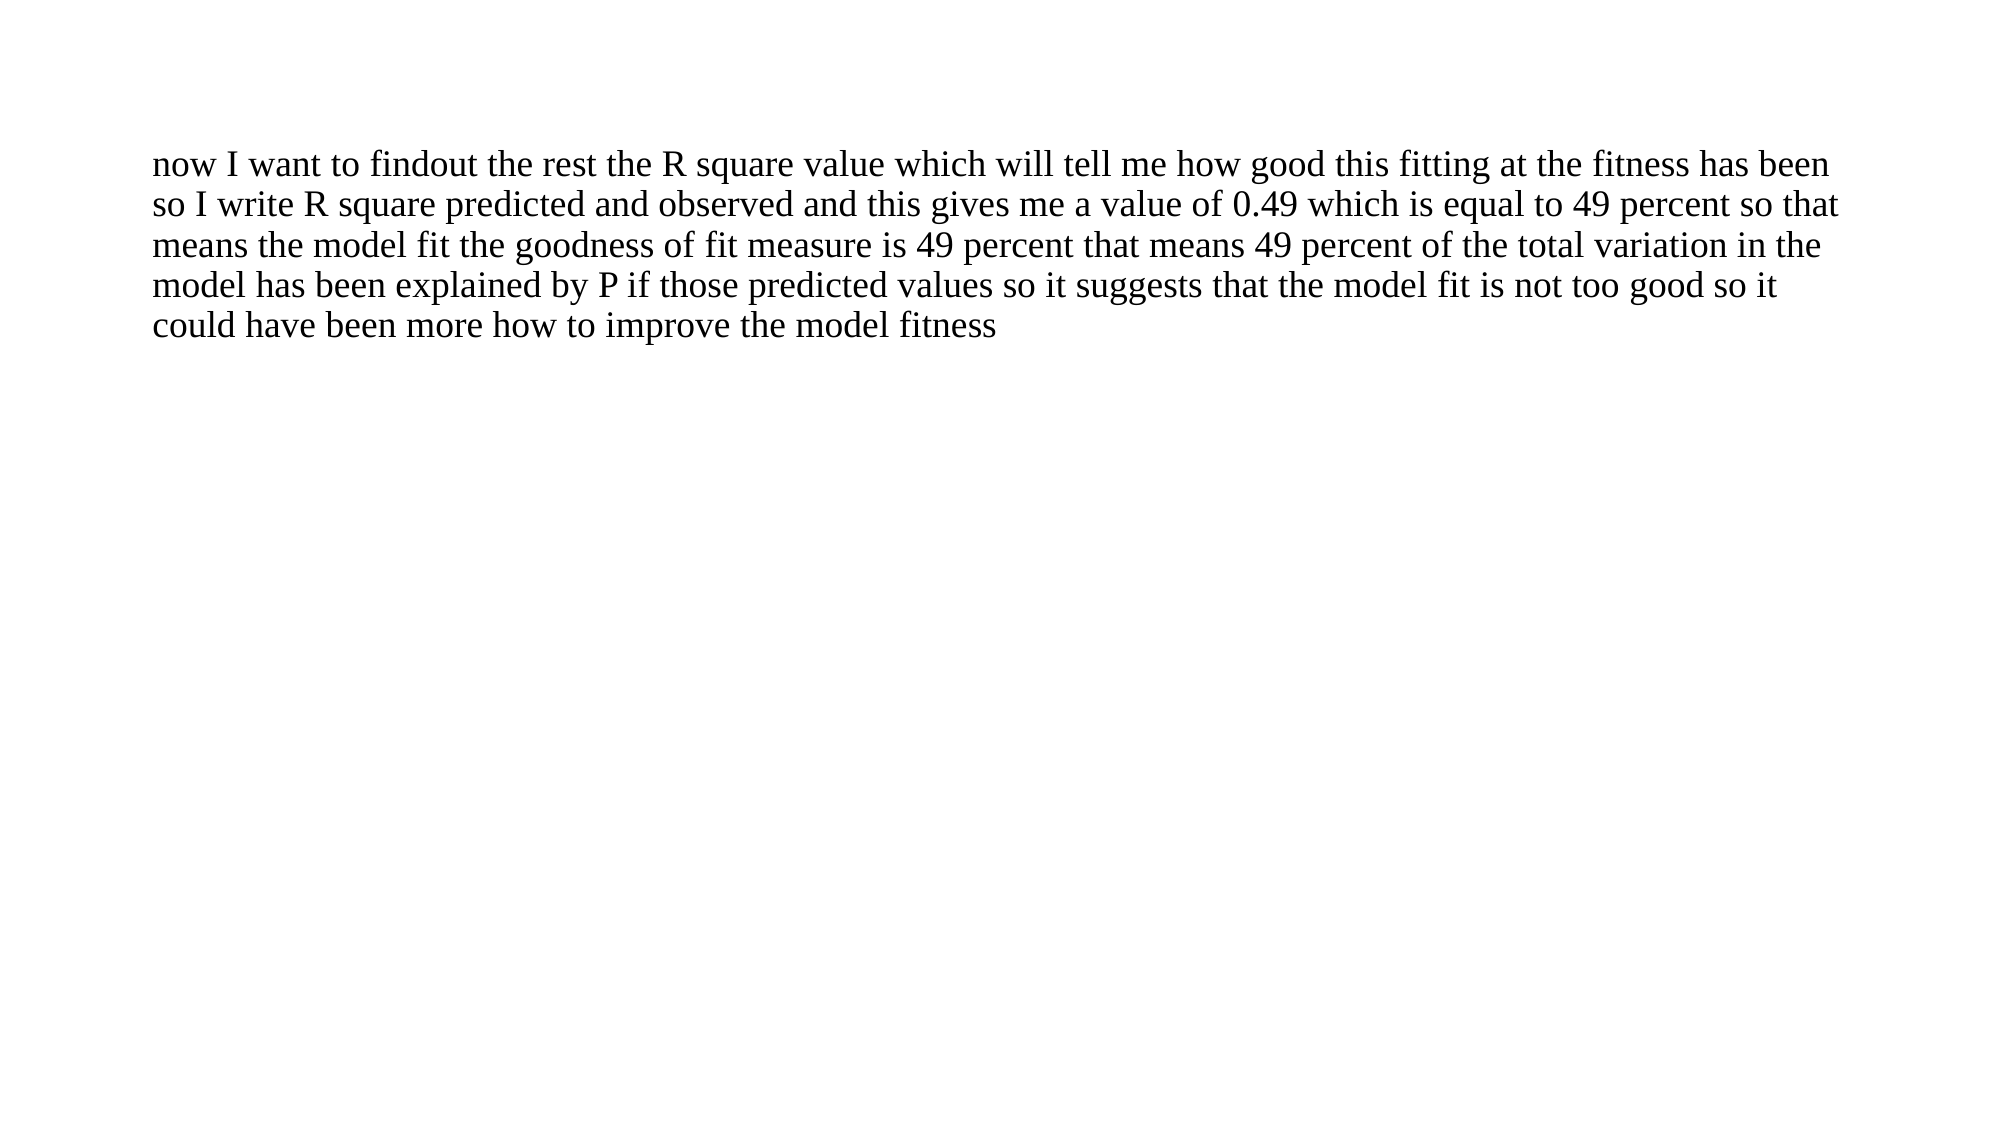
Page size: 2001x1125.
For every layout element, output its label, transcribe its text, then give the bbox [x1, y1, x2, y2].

list now I want to findout the rest the R square value which will tell me how good this fitting at the fitness has been so I write R square predicted and observed and this gives me a value of 0.49 which is equal to 49 percent so that means the model fit the goodness of fit measure is 49 percent that means 49 percent of the total variation in the model has been explained by P if those predicted values so it suggests that the model fit is not too good so it could have been more how to improve the model fitness [137, 136, 1863, 1014]
